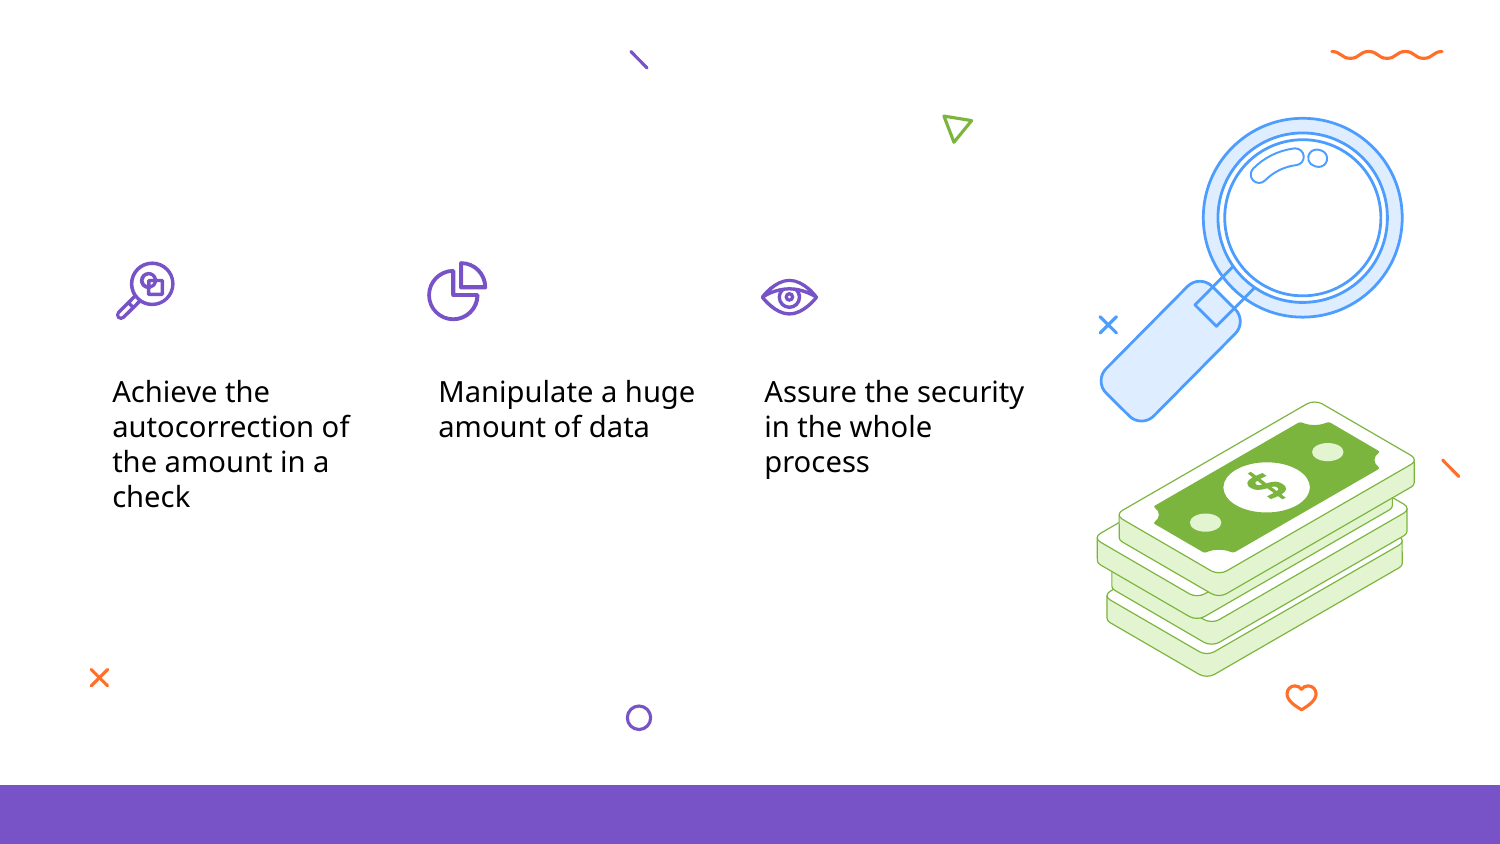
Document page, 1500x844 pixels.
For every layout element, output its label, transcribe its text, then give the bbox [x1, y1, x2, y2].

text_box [760, 278, 819, 316]
picture [0, 785, 1500, 844]
subtitle Manipulate a huge amount of data [423, 358, 733, 545]
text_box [115, 261, 175, 321]
subtitle Assure the security in the whole process [749, 358, 1059, 545]
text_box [426, 260, 488, 322]
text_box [1095, 116, 1416, 677]
subtitle Achieve the autocorrection of the amount in a check [97, 358, 407, 545]
